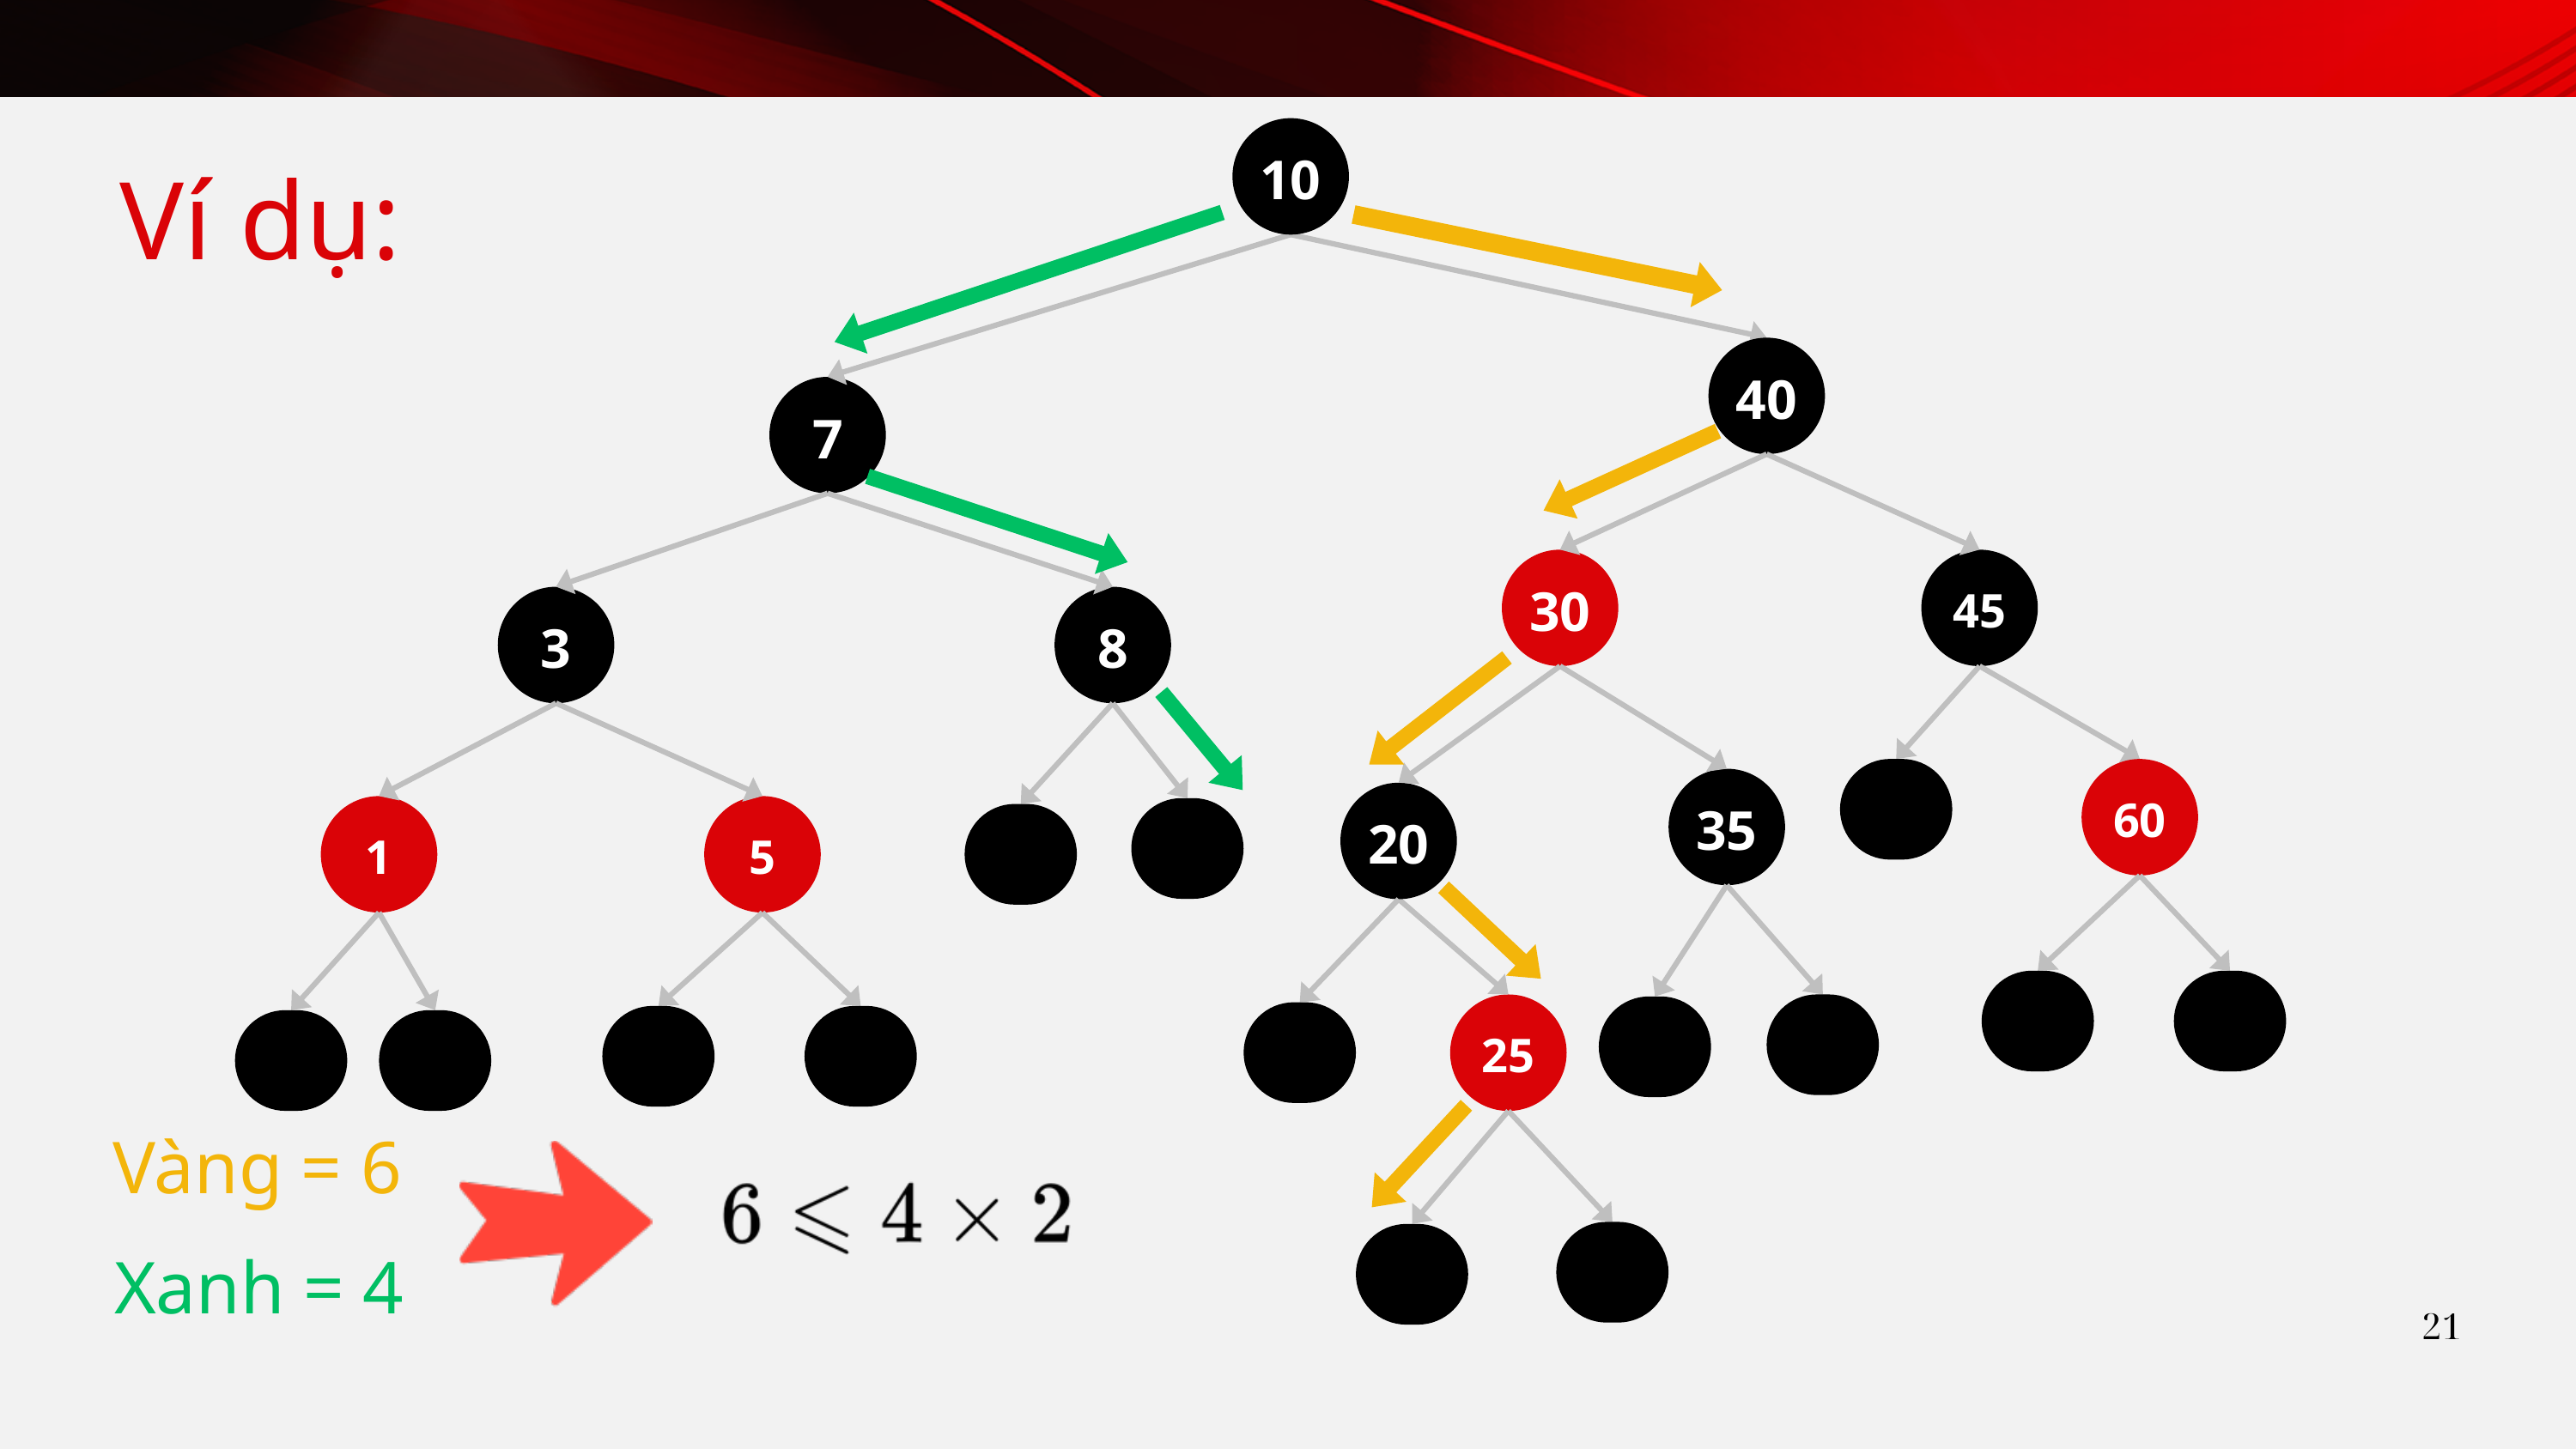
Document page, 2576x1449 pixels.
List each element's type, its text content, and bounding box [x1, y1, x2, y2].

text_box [1981, 970, 2094, 1072]
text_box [964, 812, 1078, 906]
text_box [497, 586, 615, 704]
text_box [1766, 994, 1880, 1095]
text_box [1243, 1002, 1344, 1104]
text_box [703, 796, 822, 913]
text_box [1731, 337, 1826, 455]
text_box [94, 1119, 422, 1325]
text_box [1232, 118, 1350, 235]
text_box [2081, 758, 2199, 876]
text_box Ví dụ: Xóa nút [232, 1012, 349, 1119]
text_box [1348, 191, 1728, 1222]
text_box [234, 1009, 348, 1112]
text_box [804, 1005, 917, 1107]
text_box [2173, 970, 2287, 1072]
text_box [1556, 1229, 1669, 1323]
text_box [0, 0, 2576, 1449]
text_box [1131, 812, 1244, 900]
text_box Ví dụ: Xóa nút [376, 1012, 494, 1119]
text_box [1731, 768, 1786, 886]
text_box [1340, 782, 1344, 900]
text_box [1921, 549, 2038, 667]
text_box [769, 376, 823, 494]
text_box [1355, 1229, 1469, 1325]
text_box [1839, 758, 1953, 860]
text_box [379, 1009, 492, 1112]
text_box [827, 191, 1260, 804]
picture [680, 1146, 1114, 1291]
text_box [602, 1005, 715, 1107]
text_box Ví dụ: Xóa nút [701, 239, 1346, 919]
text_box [320, 796, 438, 913]
